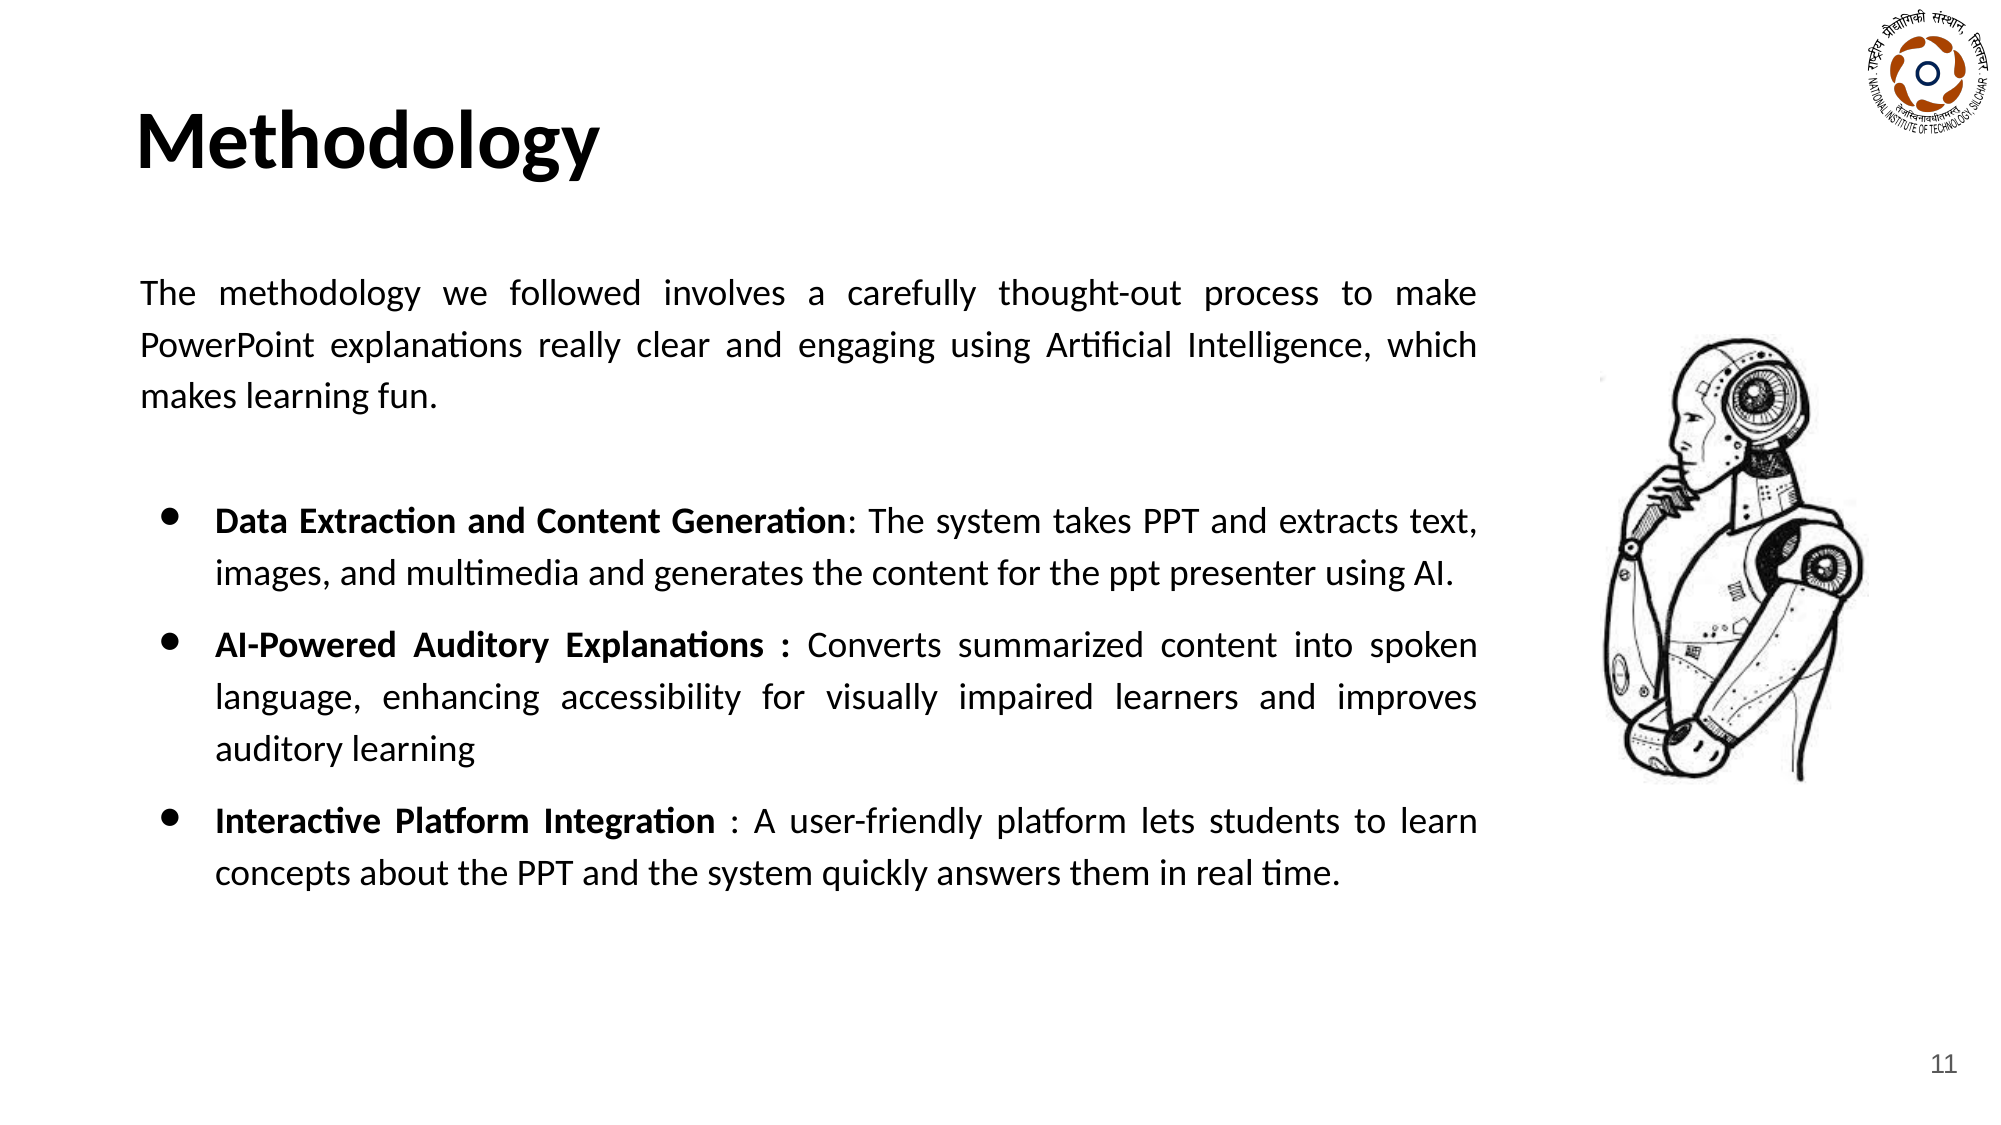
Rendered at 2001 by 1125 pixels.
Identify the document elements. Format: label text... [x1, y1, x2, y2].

picture [1599, 334, 1870, 791]
picture [1856, 0, 2000, 144]
text_box Methodology [120, 77, 1925, 193]
text_box The methodology we followed involves a carefully thought-out process to make PowerPoint explanations really clear and engaging using Artificial Intelligence, which makes learning fun. Data Extraction and Content Generation: The system takes PPT and extracts text, images, and multimedia and generates the content for the ppt presenter using AI. AI-Powered Auditory Explanations : Converts summarized content into spoken language, enhancing accessibility for visually impaired learners and improves auditory learning Interactive Platform Integration : A user-friendly platform lets students to learn concepts about the PPT and the system quickly answers them in real time. [124, 253, 1494, 983]
slide_number ‹#› [1853, 1019, 1974, 1106]
